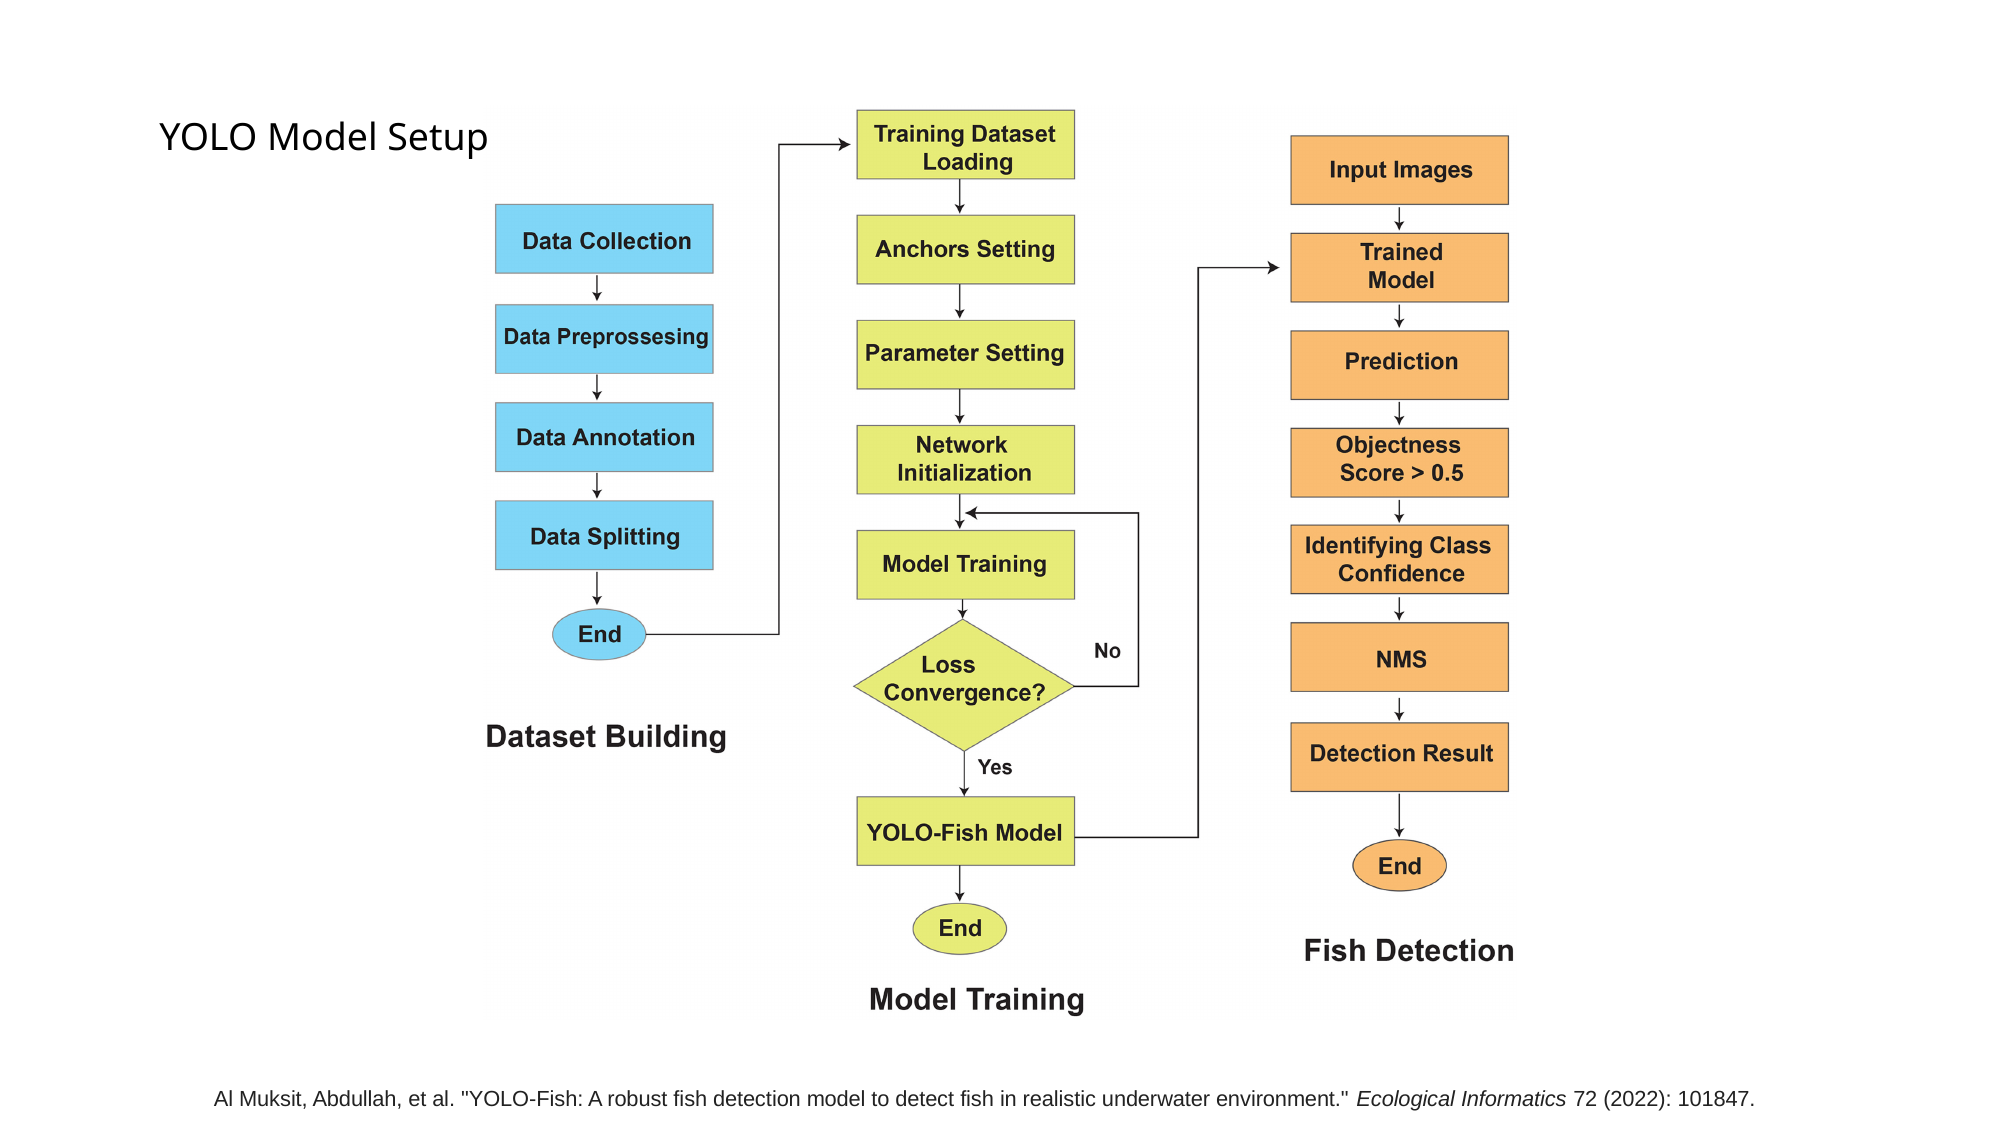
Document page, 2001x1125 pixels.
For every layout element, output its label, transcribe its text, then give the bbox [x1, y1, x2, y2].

picture [483, 104, 1517, 1020]
text_box YOLO Model Setup [144, 105, 483, 166]
text_box Al Muksit, Abdullah, et al. "YOLO-Fish: A robust fish detection model to detect fish in realistic underwater environment." Ecological Informatics 72 (2022): 101847. [199, 1077, 1801, 1119]
